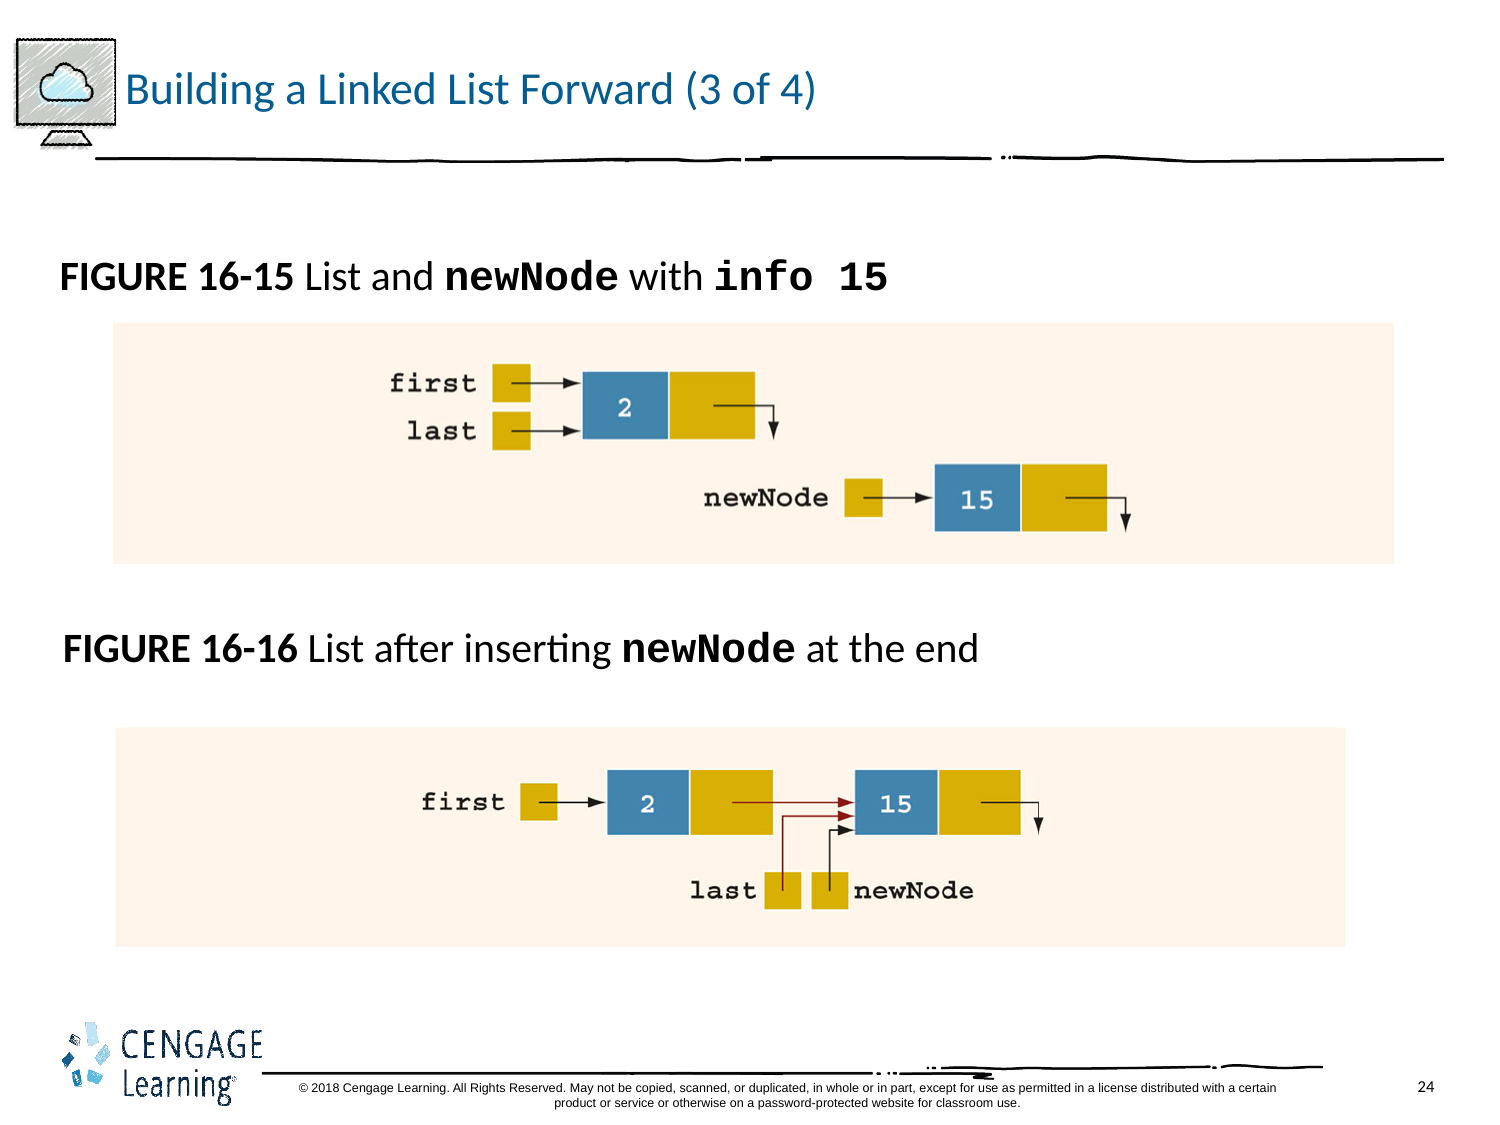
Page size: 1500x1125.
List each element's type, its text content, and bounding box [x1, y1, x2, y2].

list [110, 319, 1398, 564]
picture [12, 36, 117, 151]
title Building a Linked List Forward (3 of 4) [125, 66, 1442, 116]
picture [62, 1022, 1323, 1106]
list FIGURE 16-15 List and newNode with info 15 [59, 252, 1441, 301]
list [112, 724, 1348, 947]
picture [95, 155, 1444, 163]
list FIGURE 16-16 List after inserting newNode at the end [63, 624, 1444, 674]
